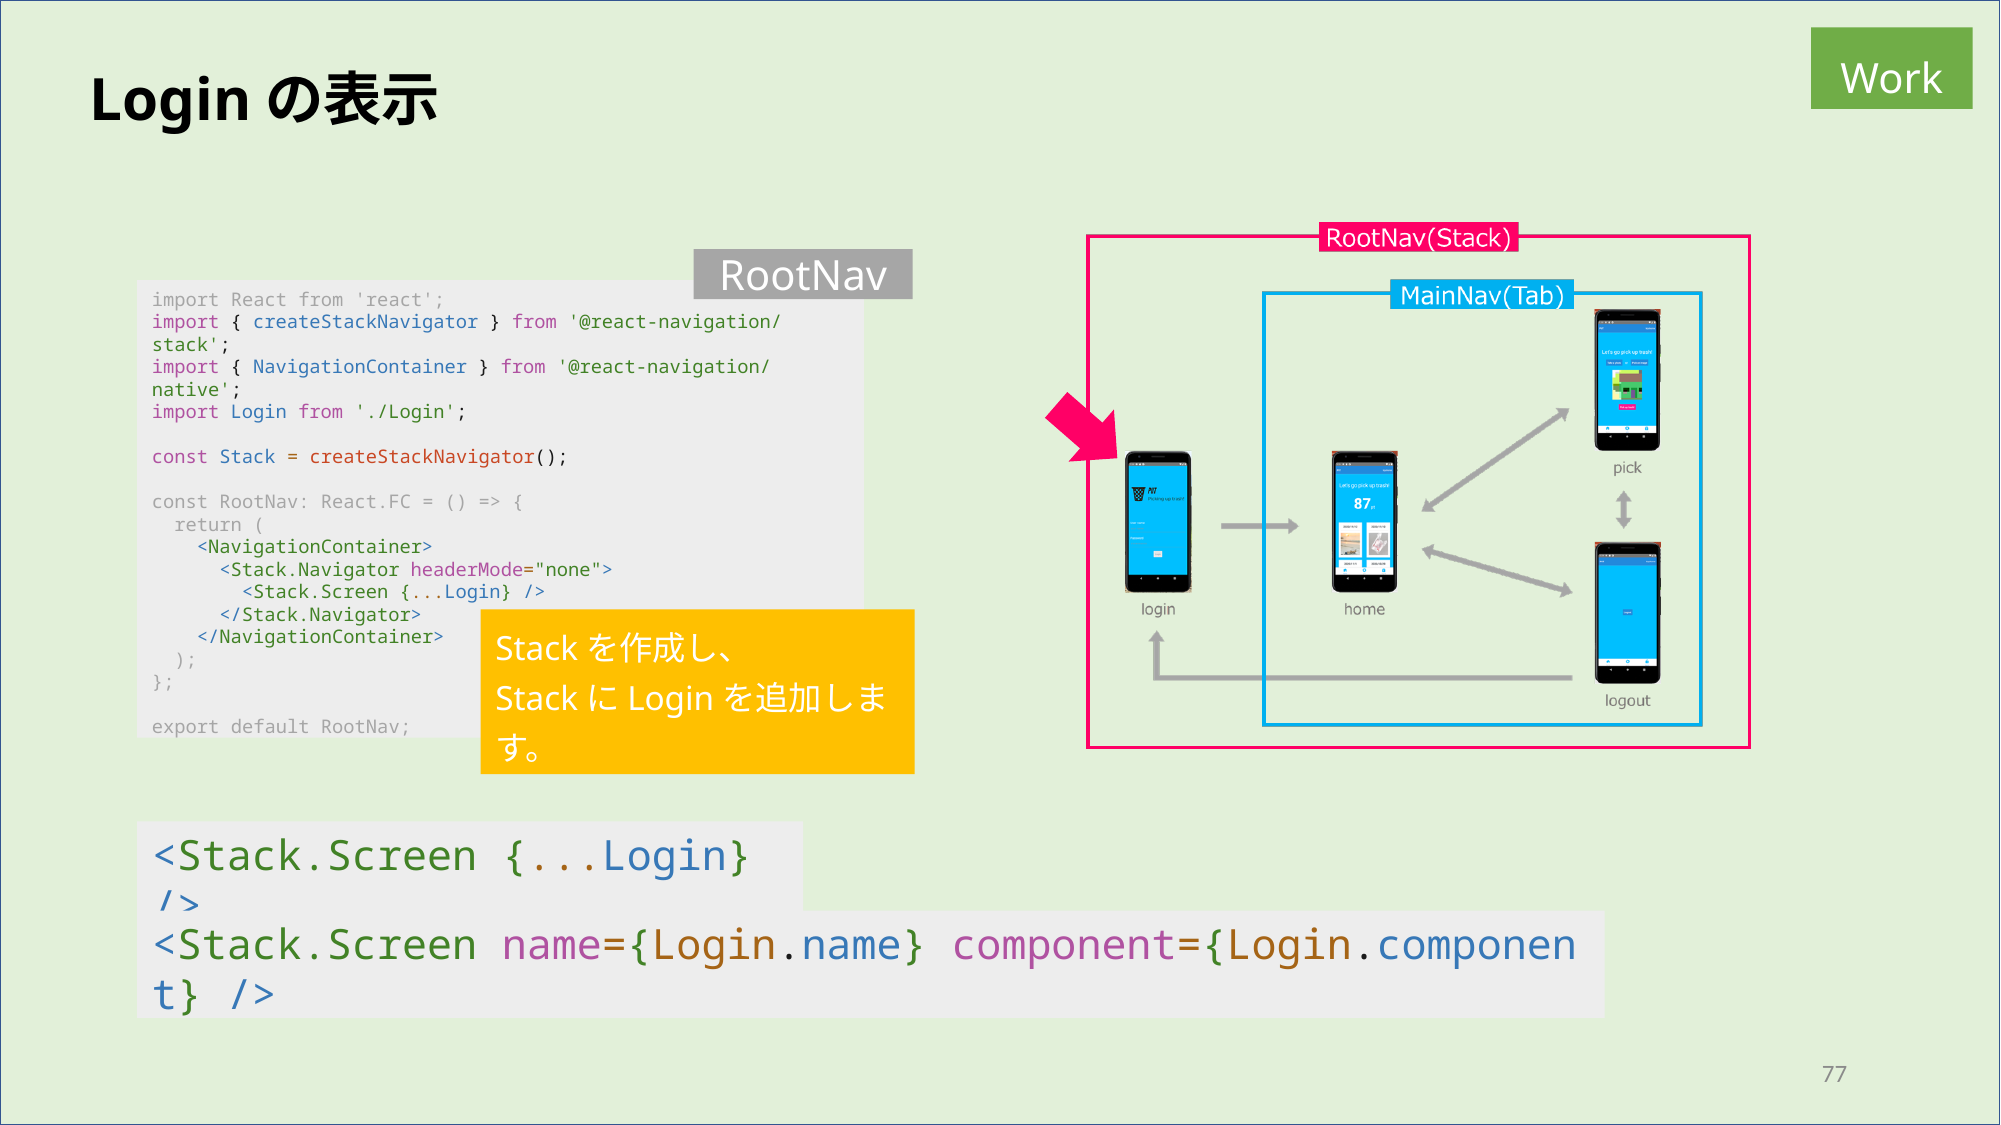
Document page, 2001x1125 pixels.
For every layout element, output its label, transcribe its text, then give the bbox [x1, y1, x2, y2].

text_box [0, 0, 2000, 1125]
picture [1086, 214, 1751, 749]
slide_number 77 [1412, 1042, 1863, 1103]
text_box Stackを作成し、 StackにLoginを追加します。 [480, 609, 915, 775]
text_box Work [1811, 27, 1973, 109]
text_box <Stack.Screen name={Login.name} component={Login.component} /> [137, 910, 1605, 1018]
text_box <Stack.Screen {...Login} /> [137, 821, 804, 910]
text_box [1044, 392, 1086, 462]
text_box Loginの表示 [74, 54, 1454, 140]
text_box import React from 'react'; import { createStackNavigator } from '@react-navigation/stack'; import { NavigationContainer } from '@react-navigation/native'; import Login from './Login'; const Stack = createStackNavigator(); const RootNav: React.FC = () => { return ( <NavigationContainer> <Stack.Navigator headerMode="none"> <Stack.Screen {...Login} /> </Stack.Navigator> </NavigationContainer> ); }; export default RootNav; [137, 280, 864, 738]
text_box RootNav [693, 249, 913, 300]
